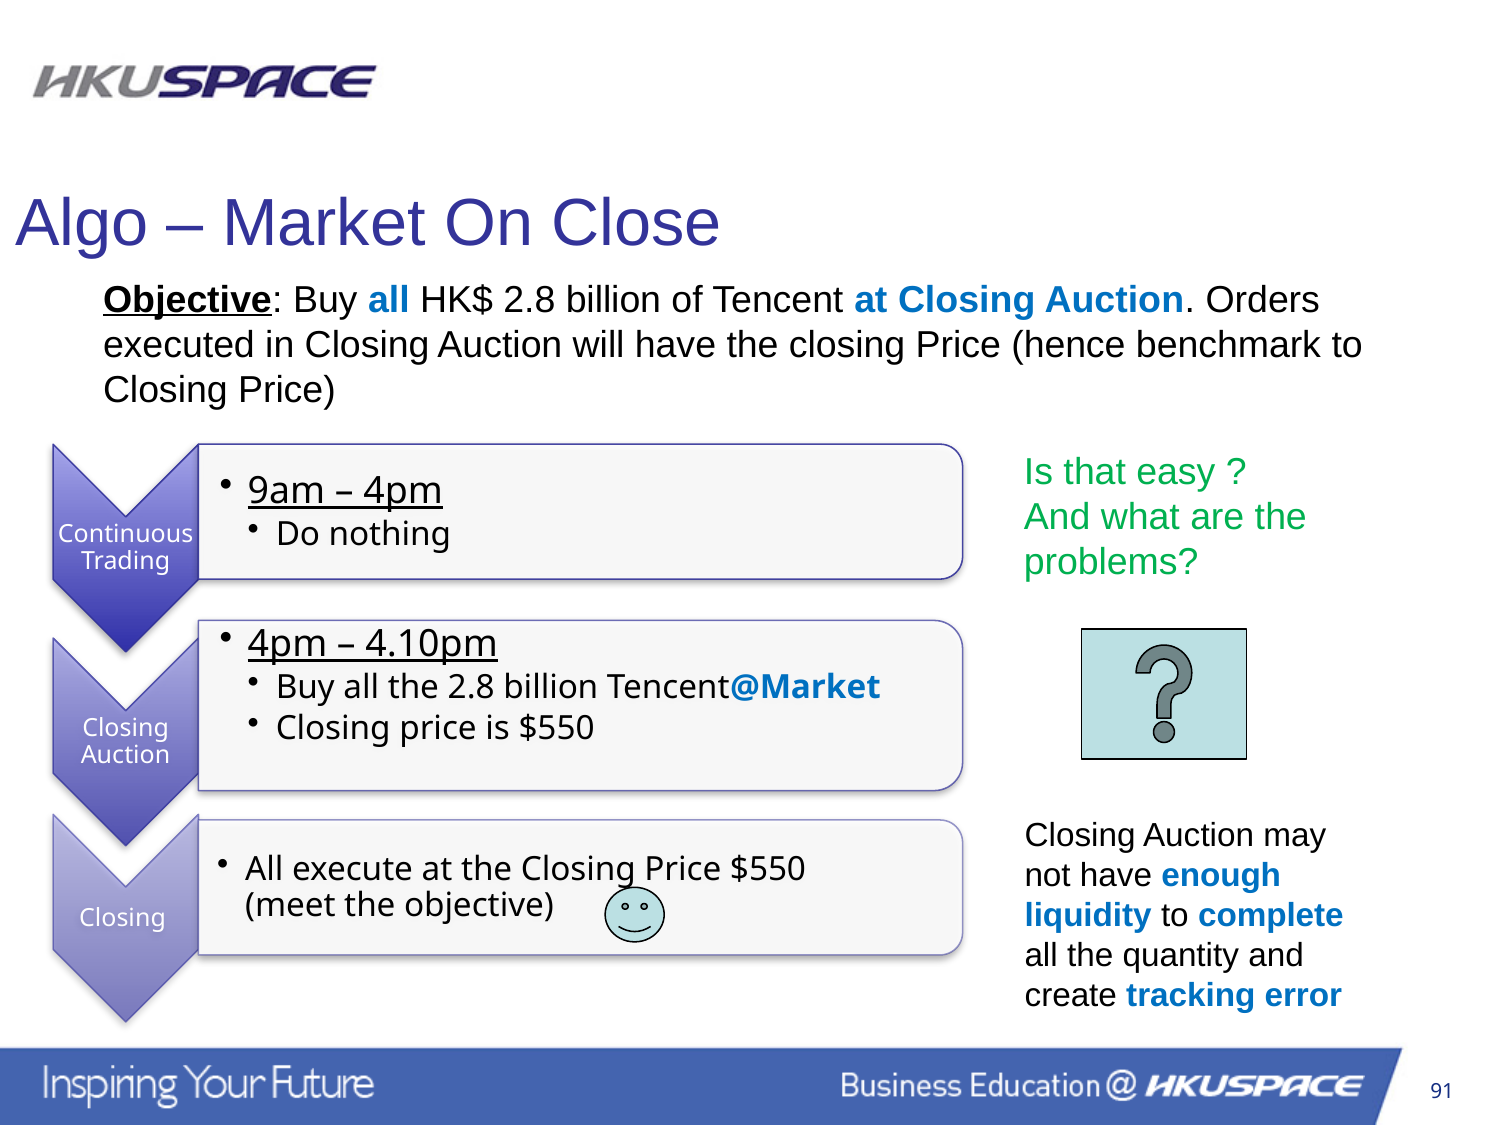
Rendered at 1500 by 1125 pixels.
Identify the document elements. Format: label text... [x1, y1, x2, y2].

text_box Is that easy ? And what are the problems? [1009, 439, 1424, 640]
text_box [52, 442, 963, 1024]
slide_number 91 [1415, 1070, 1499, 1125]
text_box Closing Auction may not have enough liquidity to complete all the quantity and create tracking error [1009, 806, 1380, 1061]
title Algo – Market On Close [0, 101, 1325, 266]
text_box [1081, 628, 1247, 759]
text_box Objective: Buy all HK$ 2.8 billion of Tencent at Closing Auction. Orders executed in Closing Auction will have the closing Price (hence benchmark to Closing Price) [88, 267, 1412, 409]
picture [0, 0, 1500, 1125]
